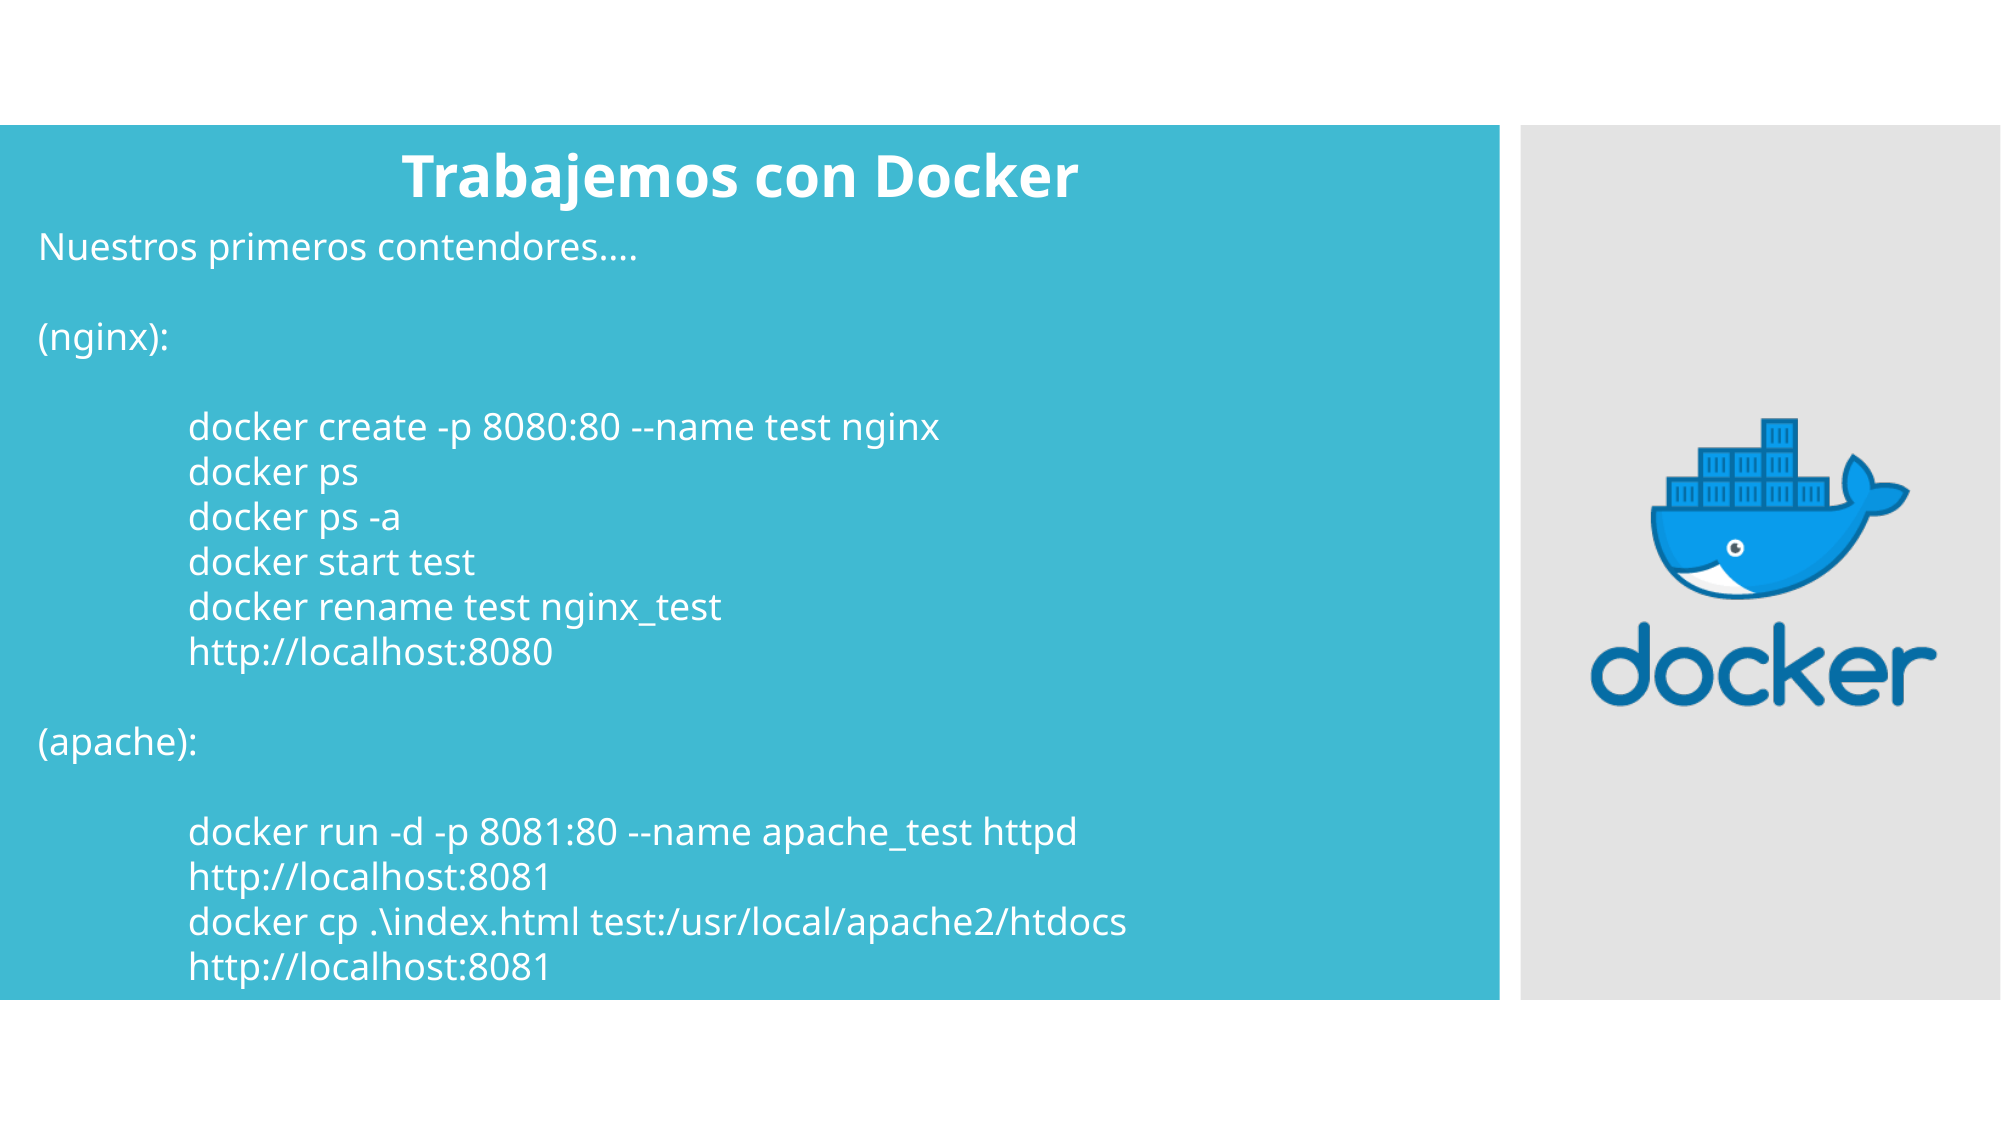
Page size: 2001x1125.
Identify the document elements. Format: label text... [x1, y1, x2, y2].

picture [1560, 388, 1968, 737]
text_box Nuestros primeros contendores…. (nginx): docker create -p 8080:80 --name test nginx docker ps docker ps -a docker start test docker rename test nginx_test http://localhost:8080 (apache): docker run -d -p 8081:80 --name apache_test httpd http://localhost:8081 docker cp .\index.html test:/usr/local/apache2/htdocs http://localhost:8081 [23, 216, 1439, 1041]
text_box Trabajemos con Docker [43, 131, 1438, 217]
